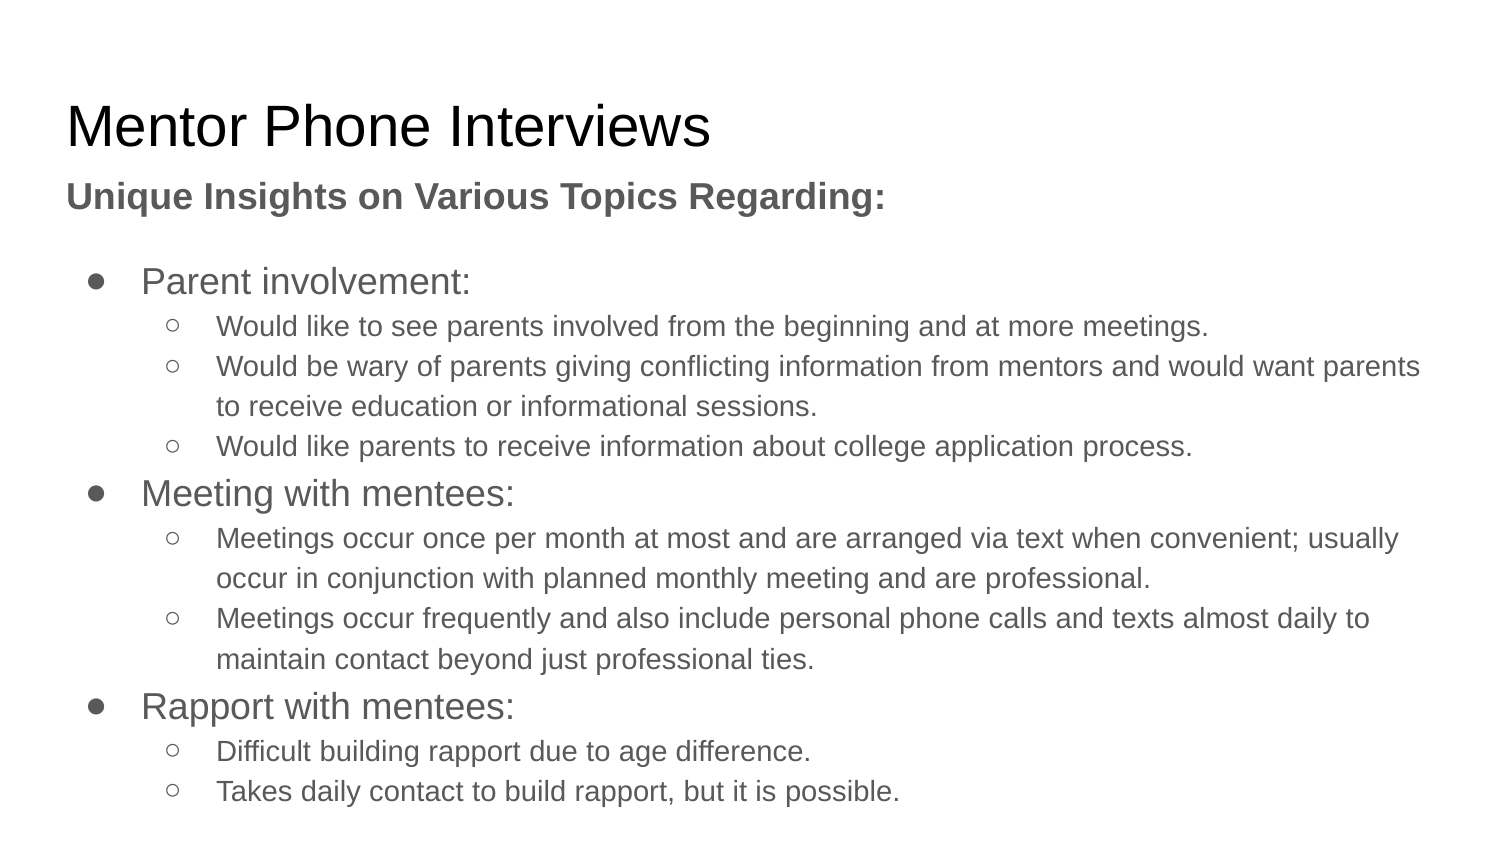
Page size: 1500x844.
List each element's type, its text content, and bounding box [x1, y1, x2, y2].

list Unique Insights on Various Topics Regarding: Parent involvement: Would like to see parents involved from the beginning and at more meetings. Would be wary of parents giving conflicting information from mentors and would want parents to receive education or informational sessions. Would like parents to receive information about college application process. Meeting with mentees: Meetings occur once per month at most and are arranged via text when convenient; usually occur in conjunction with planned monthly meeting and are professional. Meetings occur frequently and also include personal phone calls and texts almost daily to maintain contact beyond just professional ties. Rapport with mentees: Difficult building rapport due to age difference. Takes daily contact to build rapport, but it is possible. [51, 150, 1449, 844]
title Mentor Phone Interviews [51, 72, 1449, 150]
